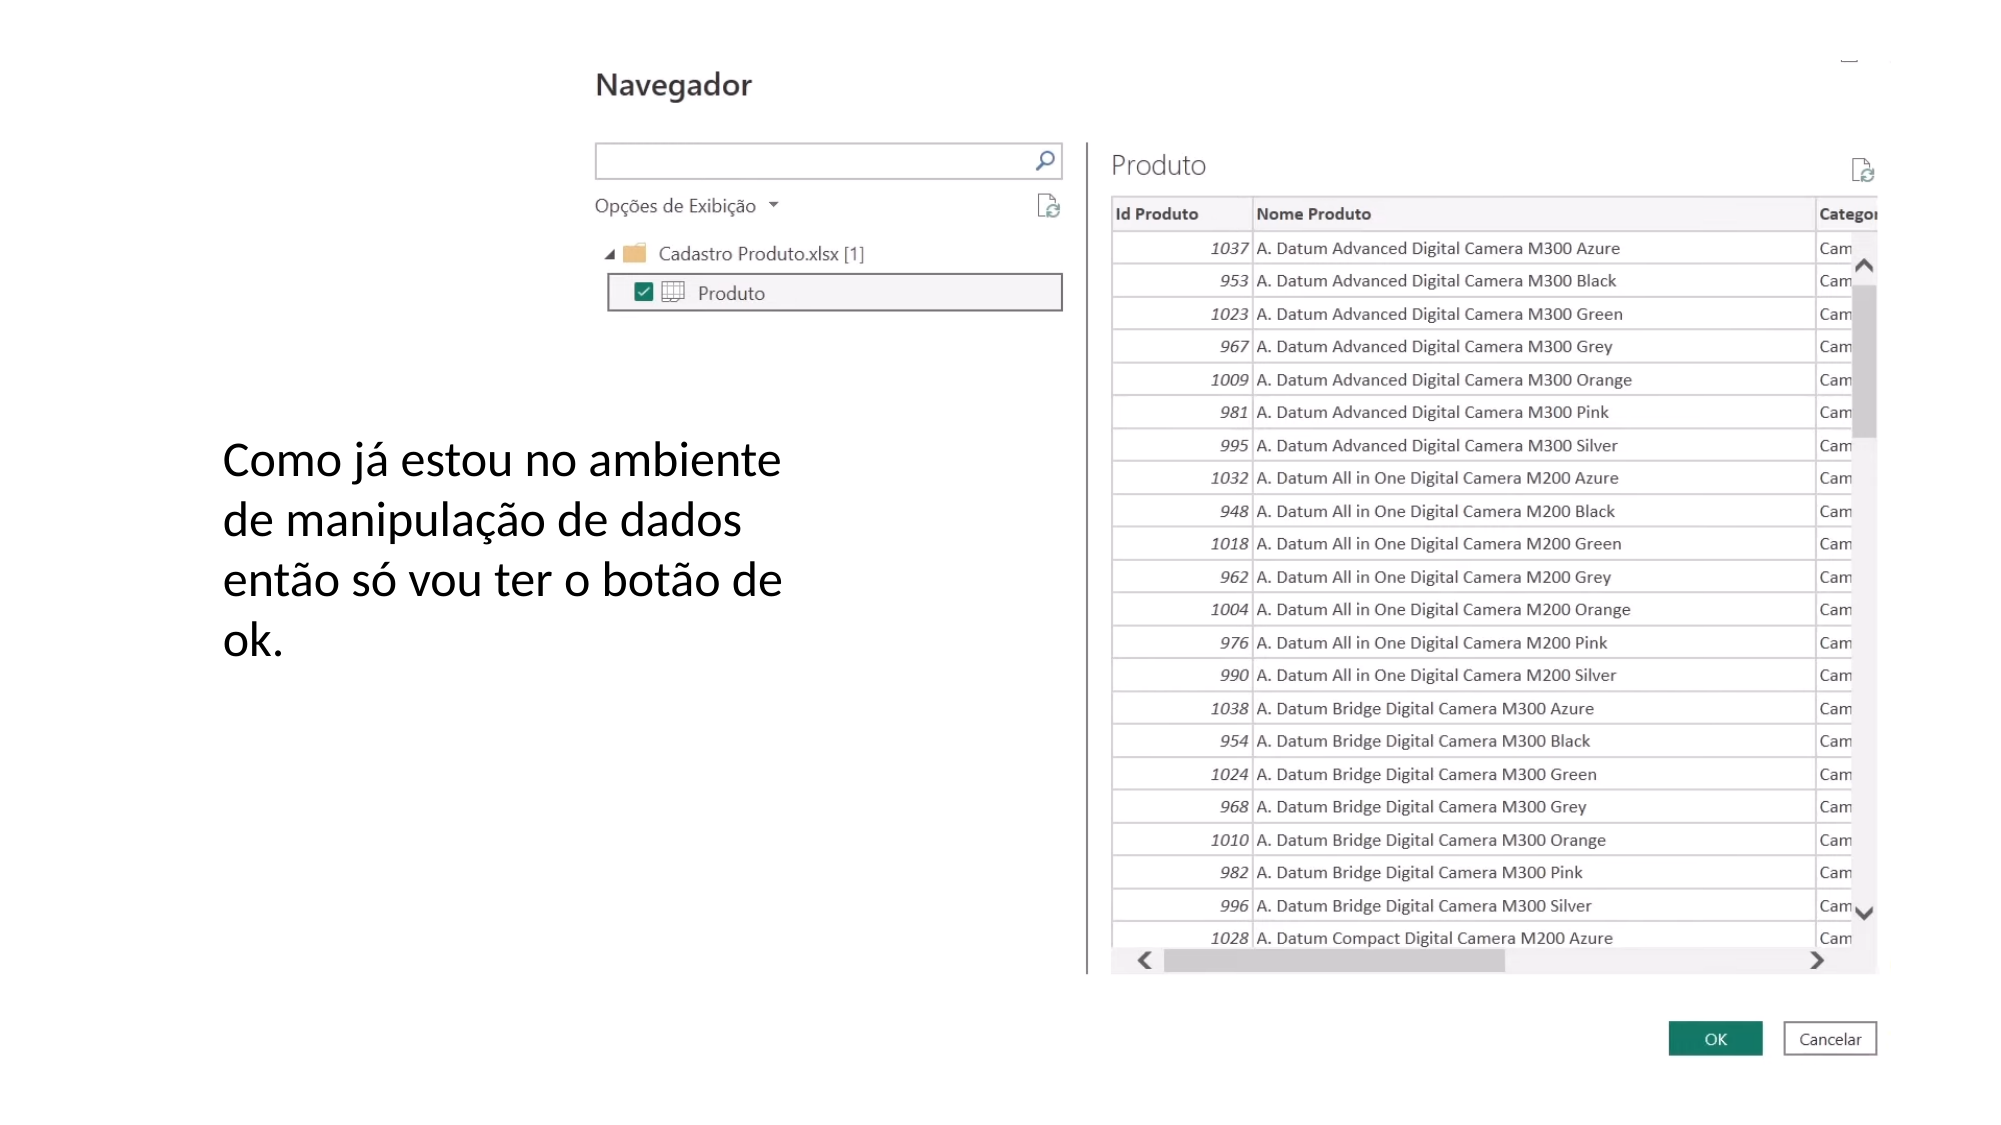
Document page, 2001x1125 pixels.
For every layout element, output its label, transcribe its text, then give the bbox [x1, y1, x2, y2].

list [574, 60, 1891, 1065]
text_box Como já estou no ambiente de manipulação de dados então só vou ter o botão de ok. [208, 419, 574, 675]
